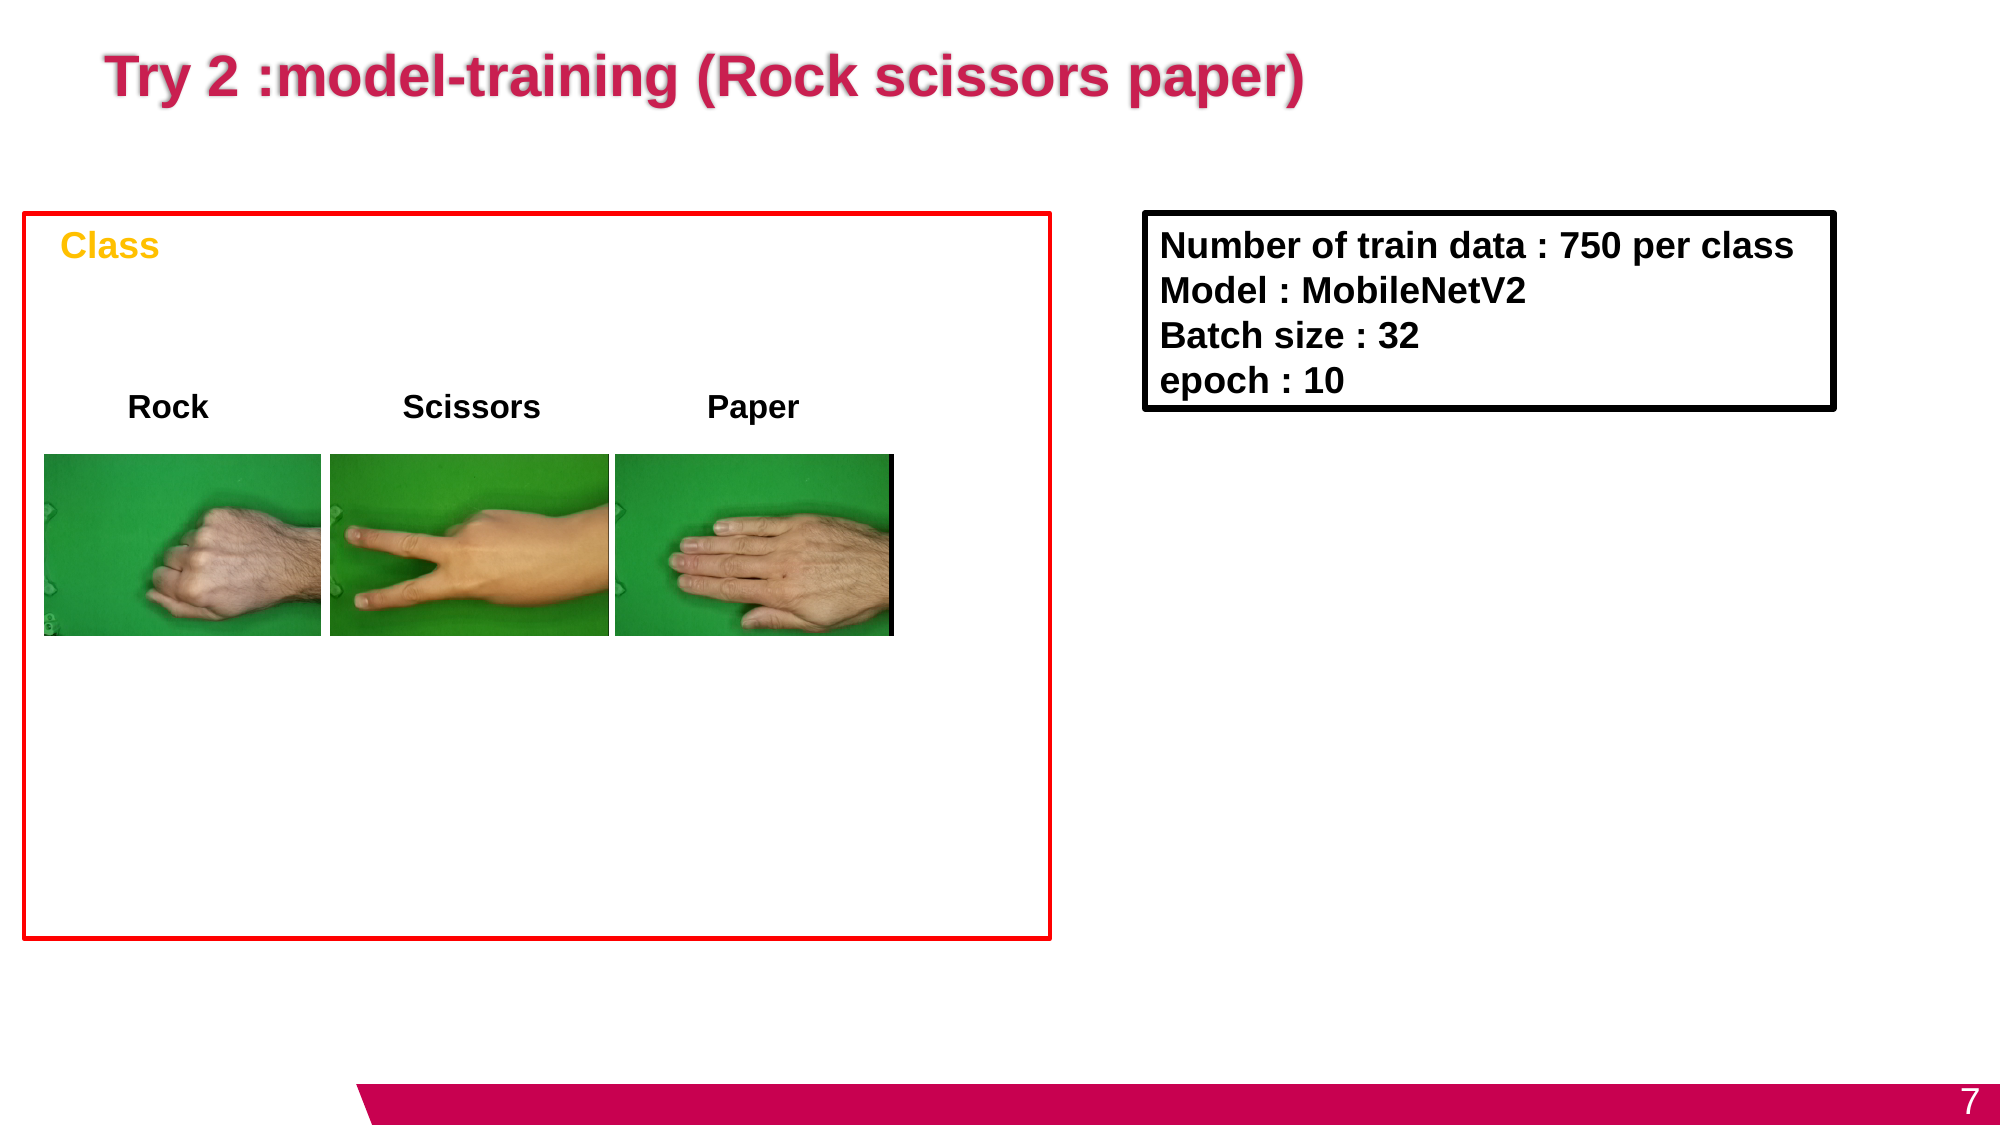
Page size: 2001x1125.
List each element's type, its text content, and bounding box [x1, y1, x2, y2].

text_box [23, 213, 1050, 939]
picture [43, 454, 321, 636]
picture [330, 454, 609, 636]
text_box Number of train data : 750 per class Model : MobileNetV2 Batch size : 32 epoch : 10 [1144, 213, 1834, 409]
title Try 2 :model-training (Rock scissors paper) [89, 0, 1473, 167]
text_box Rock Scissors Paper [1050, 377, 2000, 433]
picture [615, 454, 894, 636]
slide_number ‹#› [1872, 1069, 1996, 1125]
